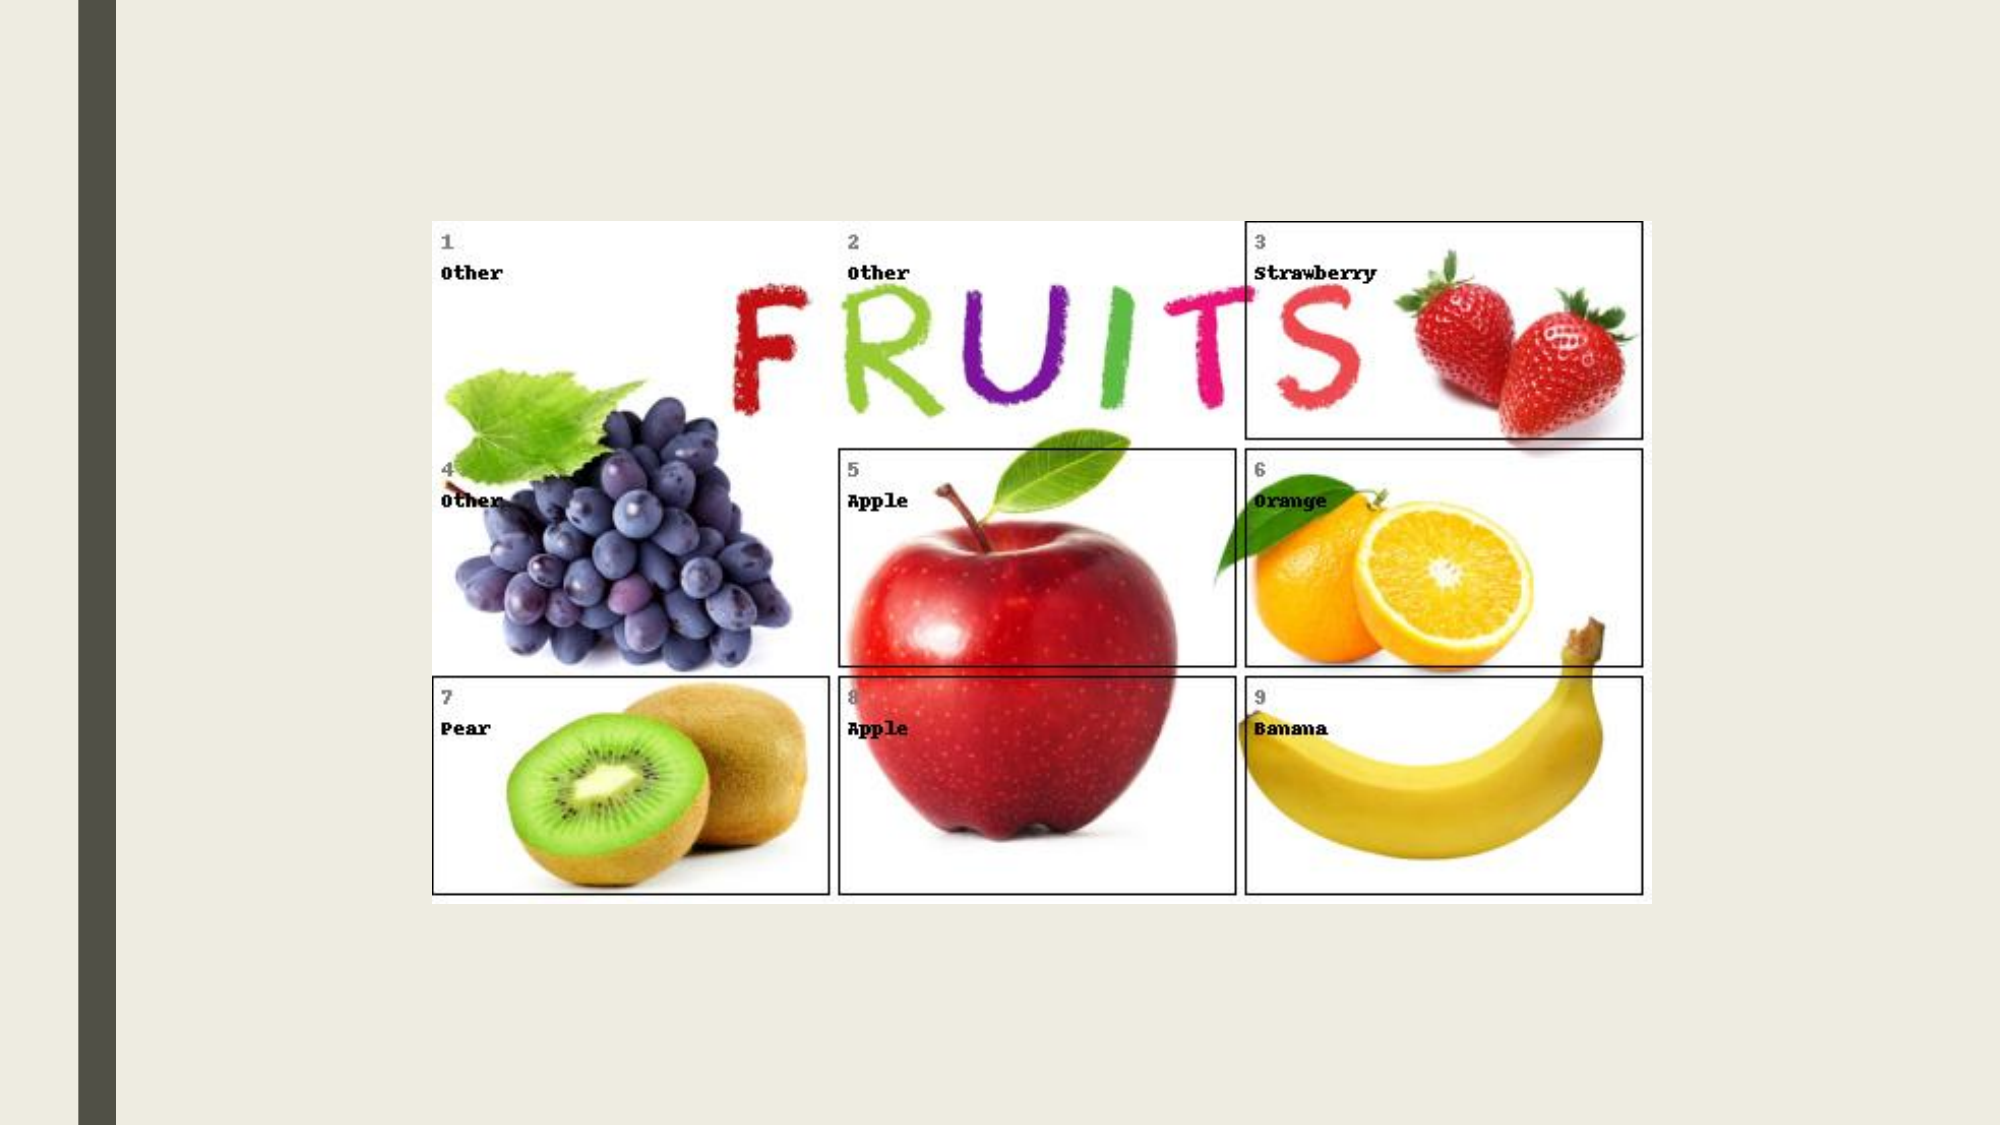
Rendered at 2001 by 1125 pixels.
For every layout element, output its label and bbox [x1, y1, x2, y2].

picture [432, 221, 1652, 904]
